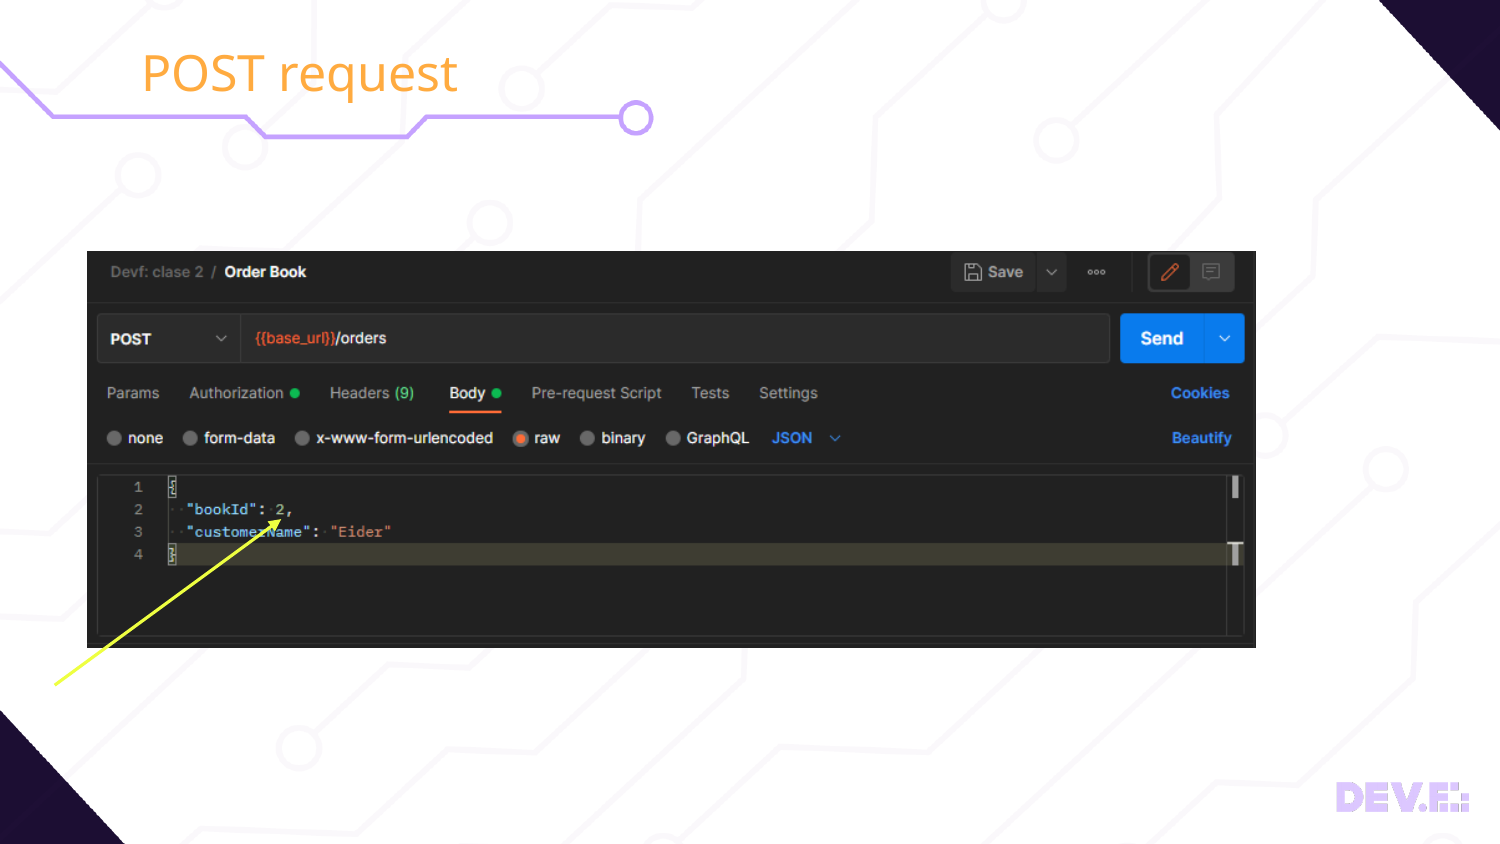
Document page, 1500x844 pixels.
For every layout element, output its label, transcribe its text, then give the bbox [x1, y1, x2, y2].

title POST request [51, 17, 1449, 112]
picture [0, 0, 1500, 844]
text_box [54, 518, 282, 686]
